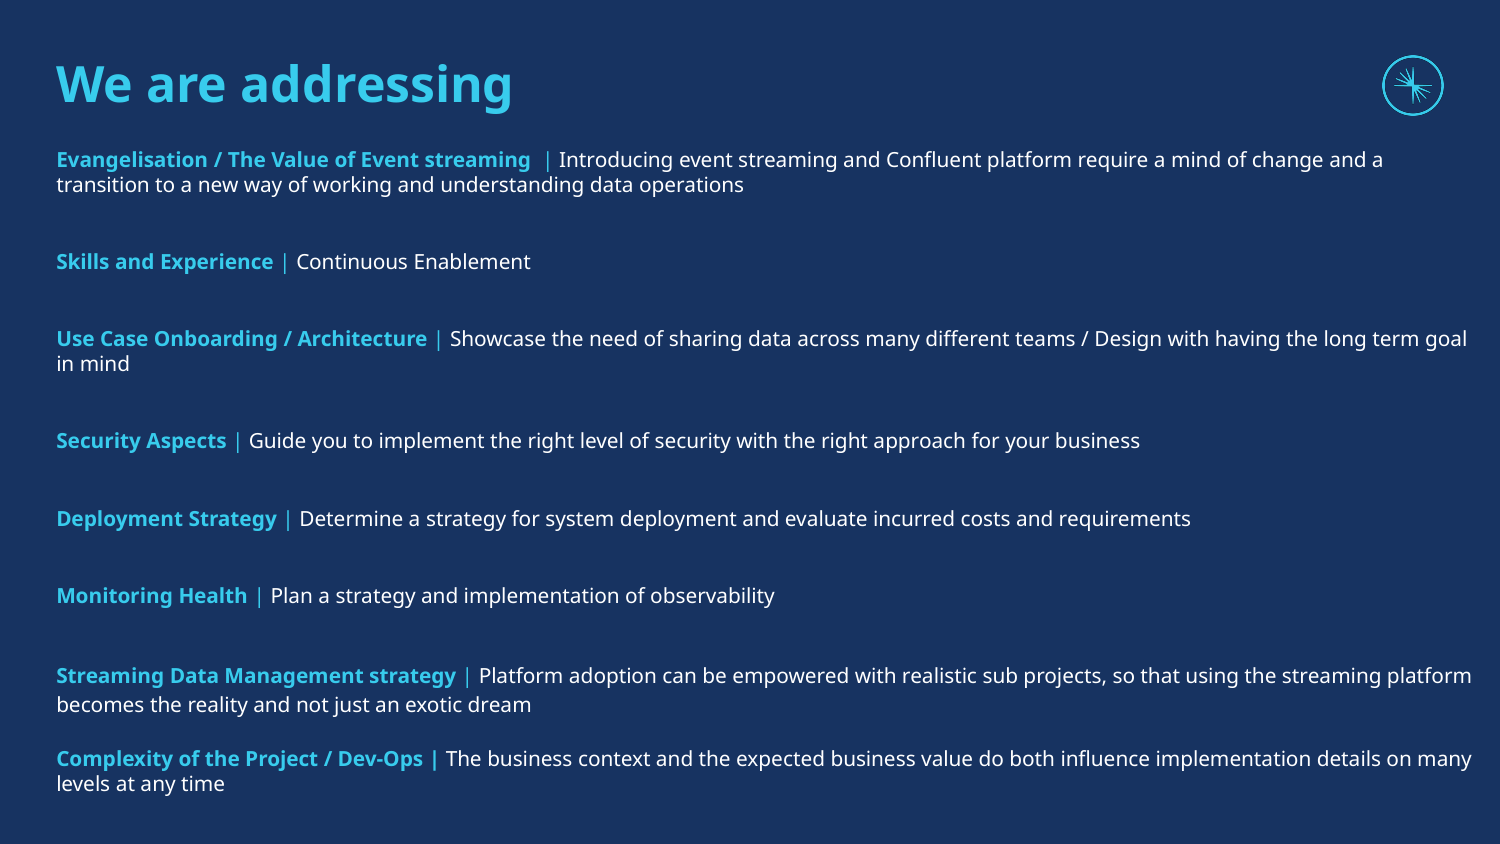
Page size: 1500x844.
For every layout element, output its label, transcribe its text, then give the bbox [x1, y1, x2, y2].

title We are addressing [56, 51, 1218, 139]
picture [1382, 55, 1444, 116]
list Evangelisation / The Value of Event streaming | Introducing event streaming and Confluent platform require a mind of change and a transition to a new way of working and understanding data operations Skills and Experience | Continuous Enablement Use Case Onboarding / Architecture | Showcase the need of sharing data across many different teams / Design with having the long term goal in mind Security Aspects | Guide you to implement the right level of security with the right approach for your business Deployment Strategy | Determine a strategy for system deployment and evaluate incurred costs and requirements Monitoring Health | Plan a strategy and implementation of observability Streaming Data Management strategy | Platform adoption can be empowered with realistic sub projects, so that using the streaming platform becomes the reality and not just an exotic dream Complexity of the Project / Dev-Ops | The business context and the expected business value do both influence implementation details on many levels at any time [56, 139, 1491, 823]
